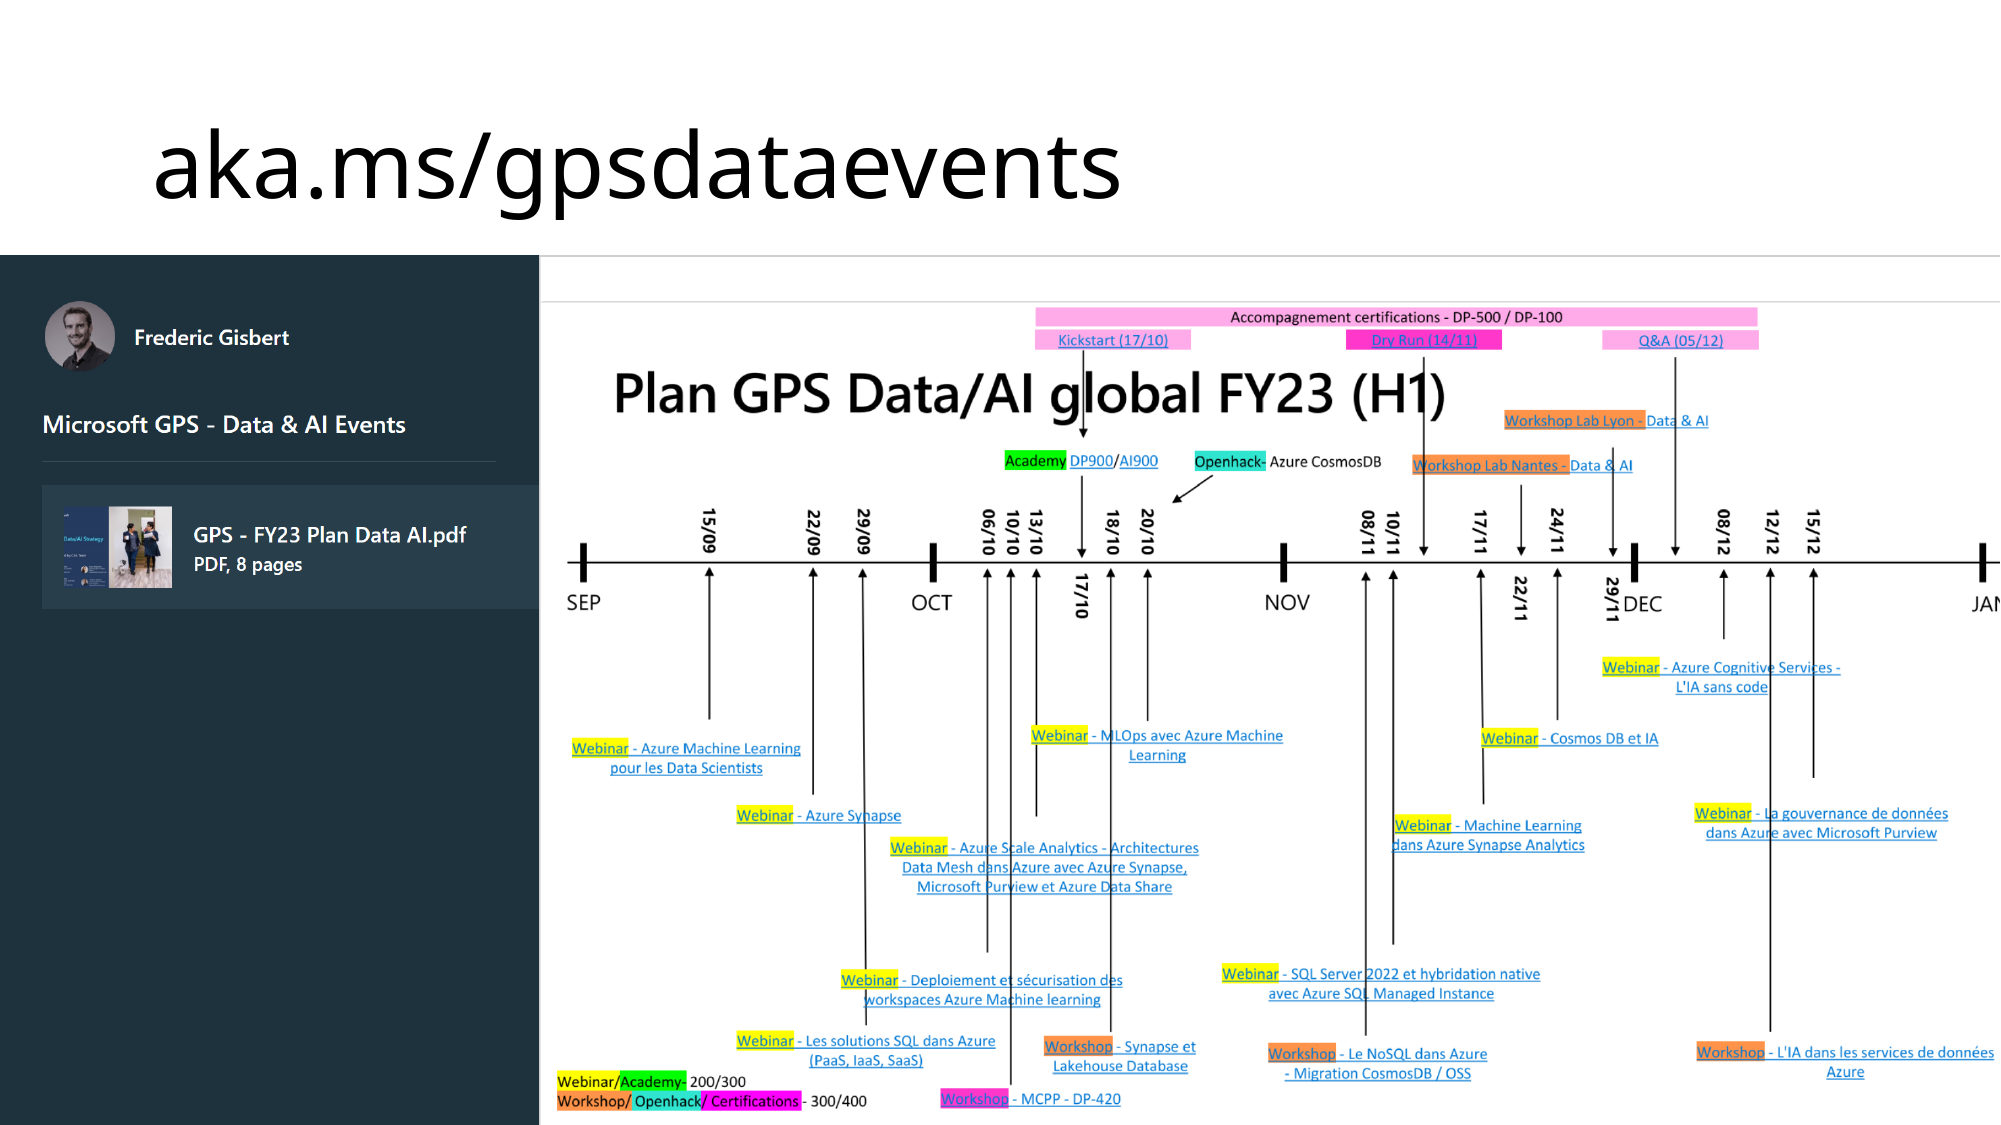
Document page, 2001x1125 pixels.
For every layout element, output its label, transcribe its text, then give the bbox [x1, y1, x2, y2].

picture [0, 255, 2000, 1125]
title aka.ms/gpsdataevents [137, 59, 1863, 255]
